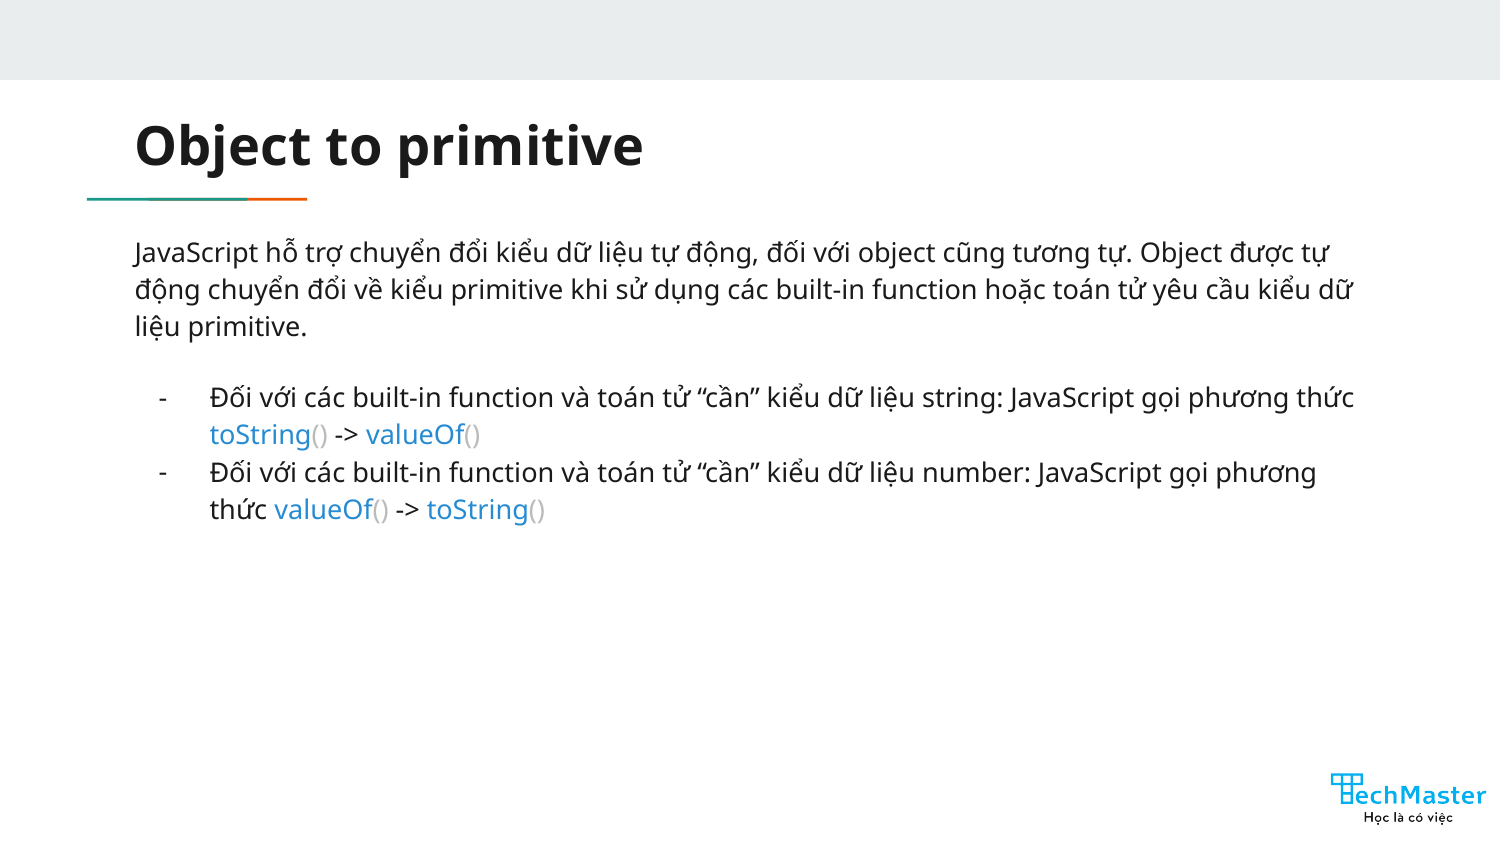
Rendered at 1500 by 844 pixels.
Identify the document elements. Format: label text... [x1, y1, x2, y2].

list JavaScript hỗ trợ chuyển đổi kiểu dữ liệu tự động, đối với object cũng tương tự. Object được tự động chuyển đổi về kiểu primitive khi sử dụng các built-in function hoặc toán tử yêu cầu kiểu dữ liệu primitive. Đối với các built-in function và toán tử “cần” kiểu dữ liệu string: JavaScript gọi phương thức toString() -> valueOf() Đối với các built-in function và toán tử “cần” kiểu dữ liệu number: JavaScript gọi phương thức valueOf() -> toString() [119, 215, 1381, 804]
title Object to primitive [119, 95, 1381, 184]
picture [1329, 754, 1488, 844]
